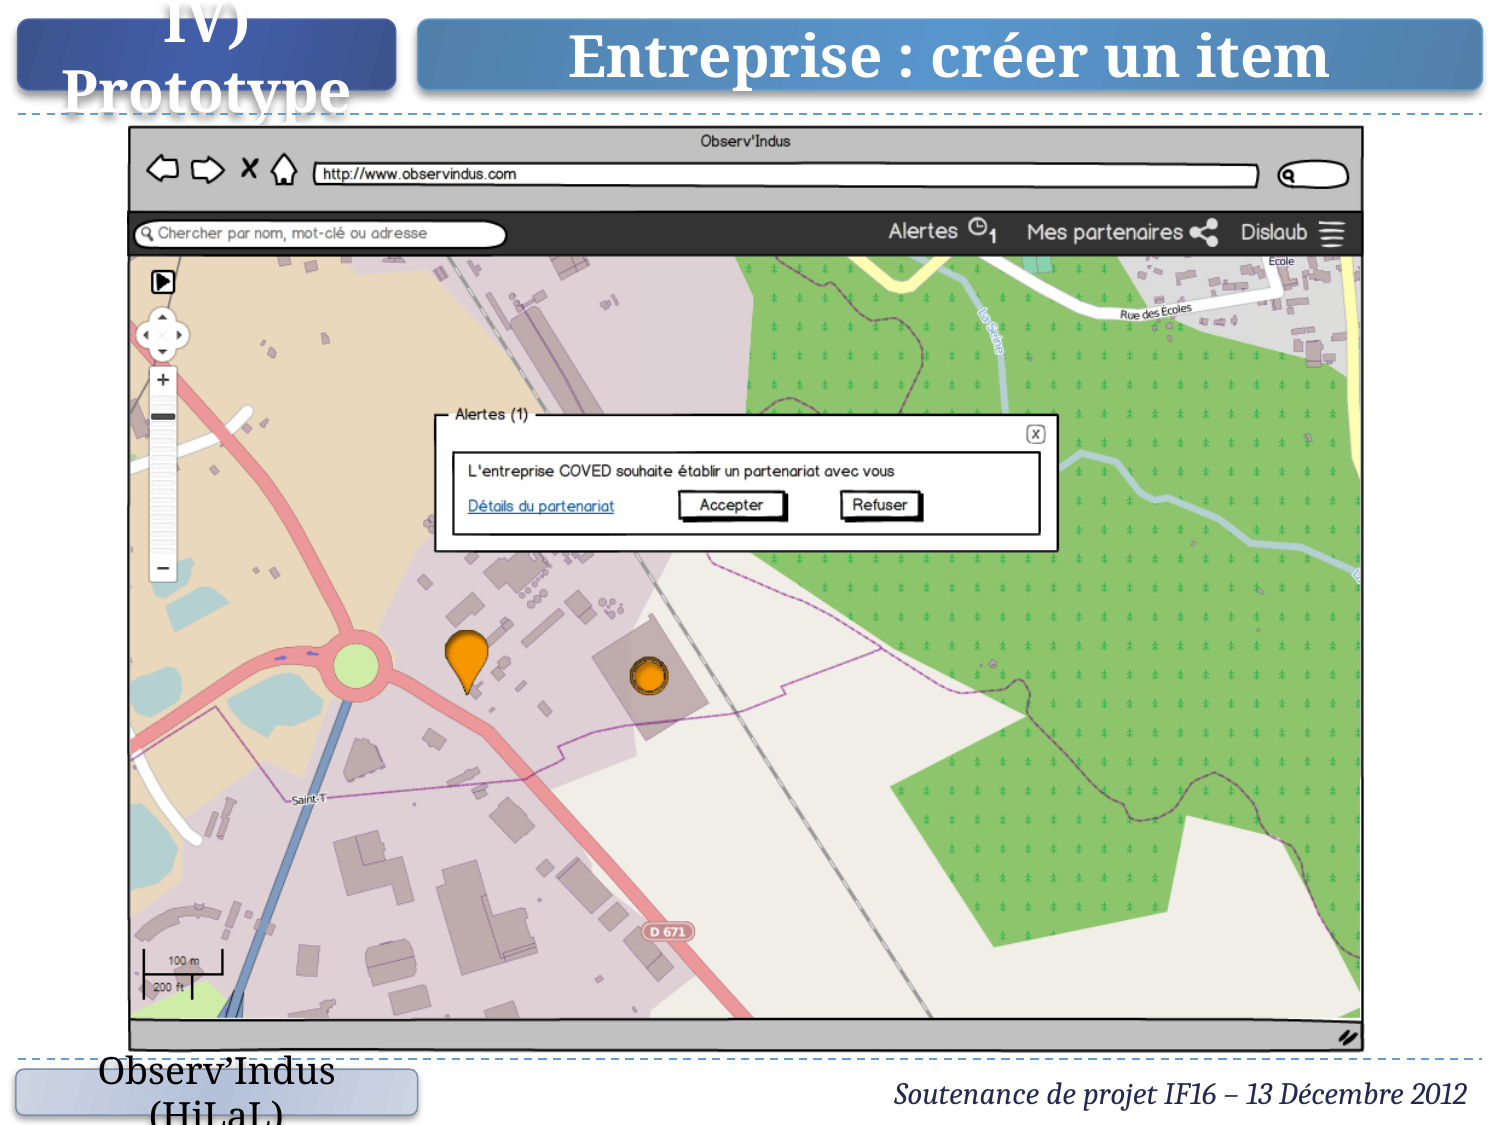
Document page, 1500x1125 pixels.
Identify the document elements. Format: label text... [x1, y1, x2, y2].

text_box Soutenance de projet IF16 – 13 Décembre 2012 [419, 1065, 1483, 1119]
text_box Observ’Indus (HiLaL) [15, 1069, 419, 1116]
text_box IV) Prototype [16, 18, 397, 91]
text_box Entreprise : créer un item [416, 18, 1484, 91]
picture [126, 124, 1365, 1054]
